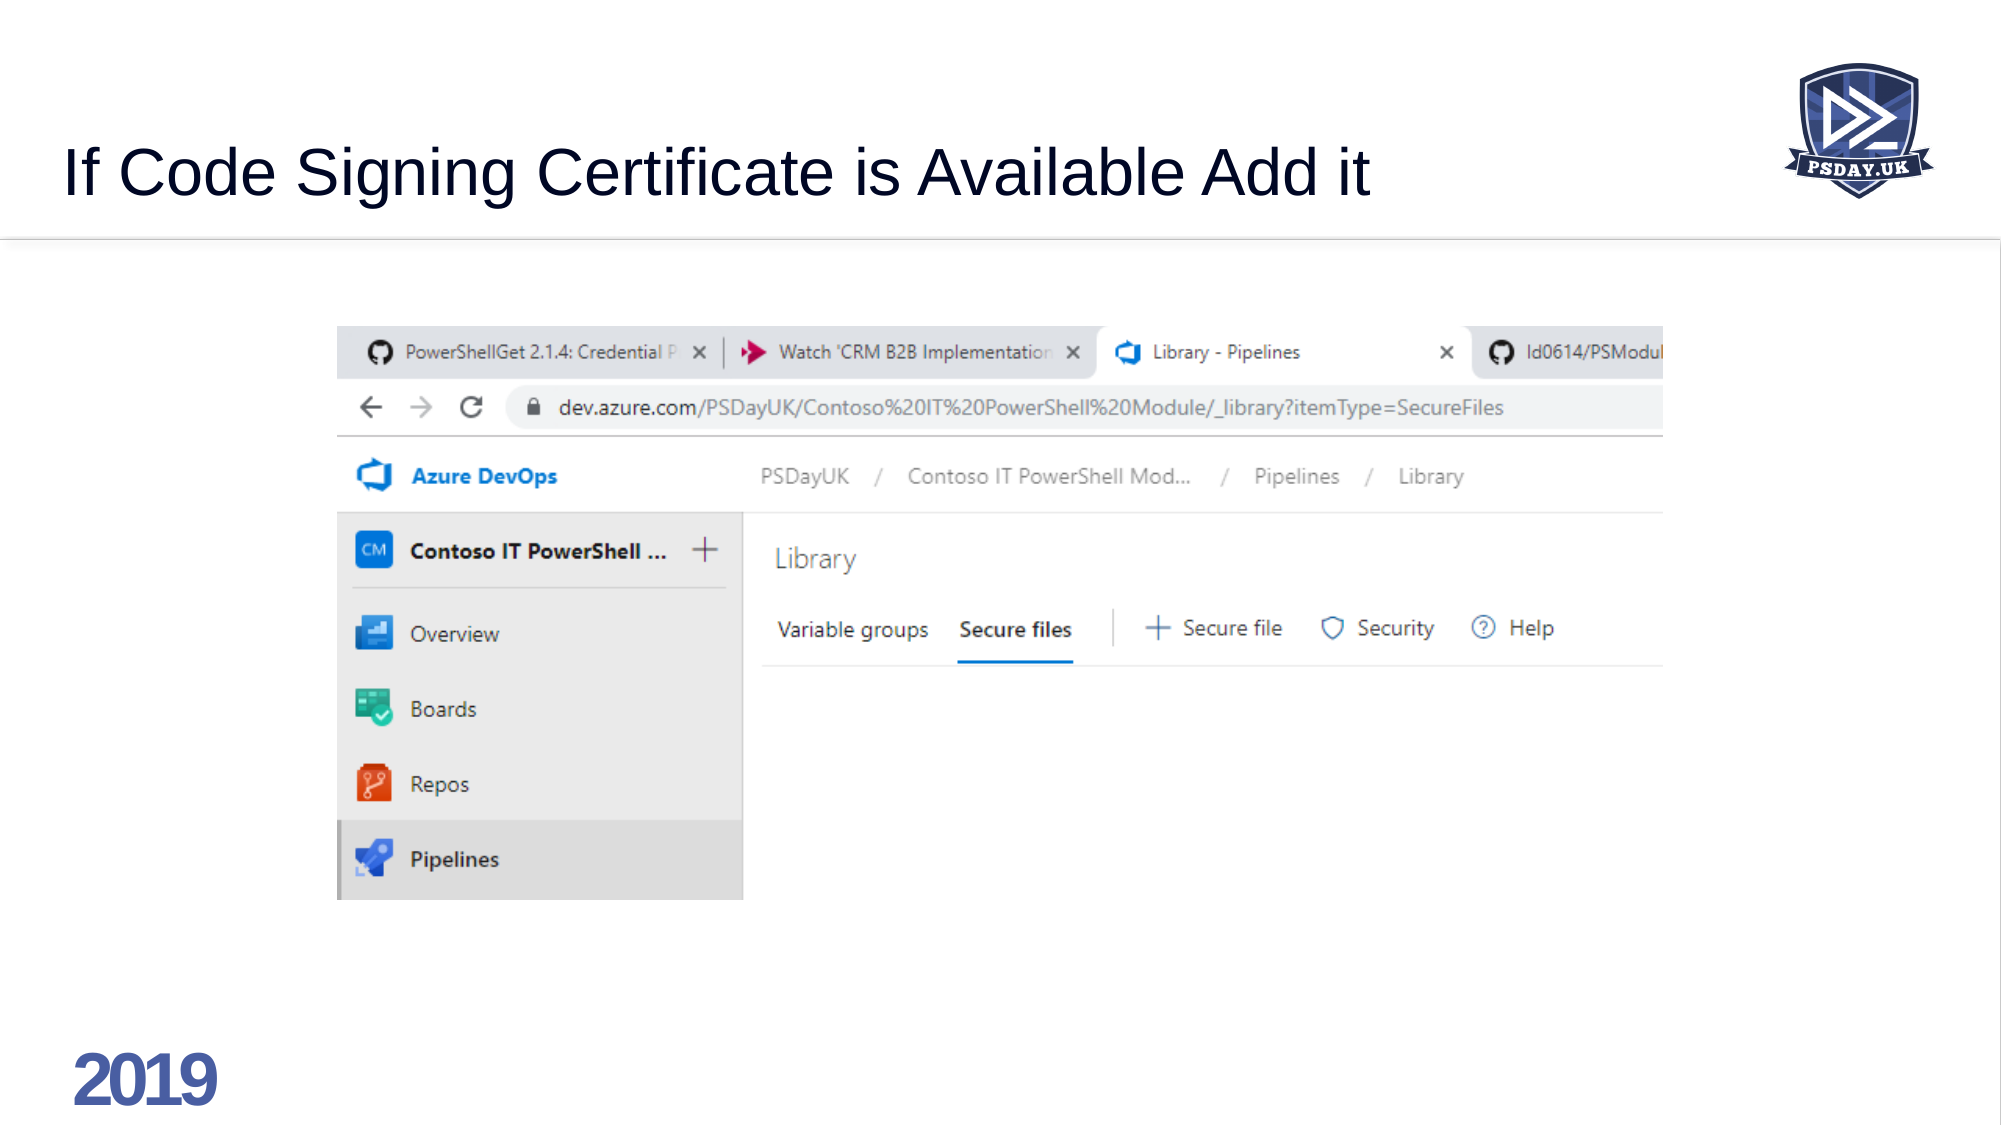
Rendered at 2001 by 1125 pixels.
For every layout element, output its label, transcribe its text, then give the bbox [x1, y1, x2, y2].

picture [337, 326, 1663, 901]
picture [1781, 53, 1937, 209]
title If Code Signing Certificate is Available Add it [62, 128, 1772, 209]
